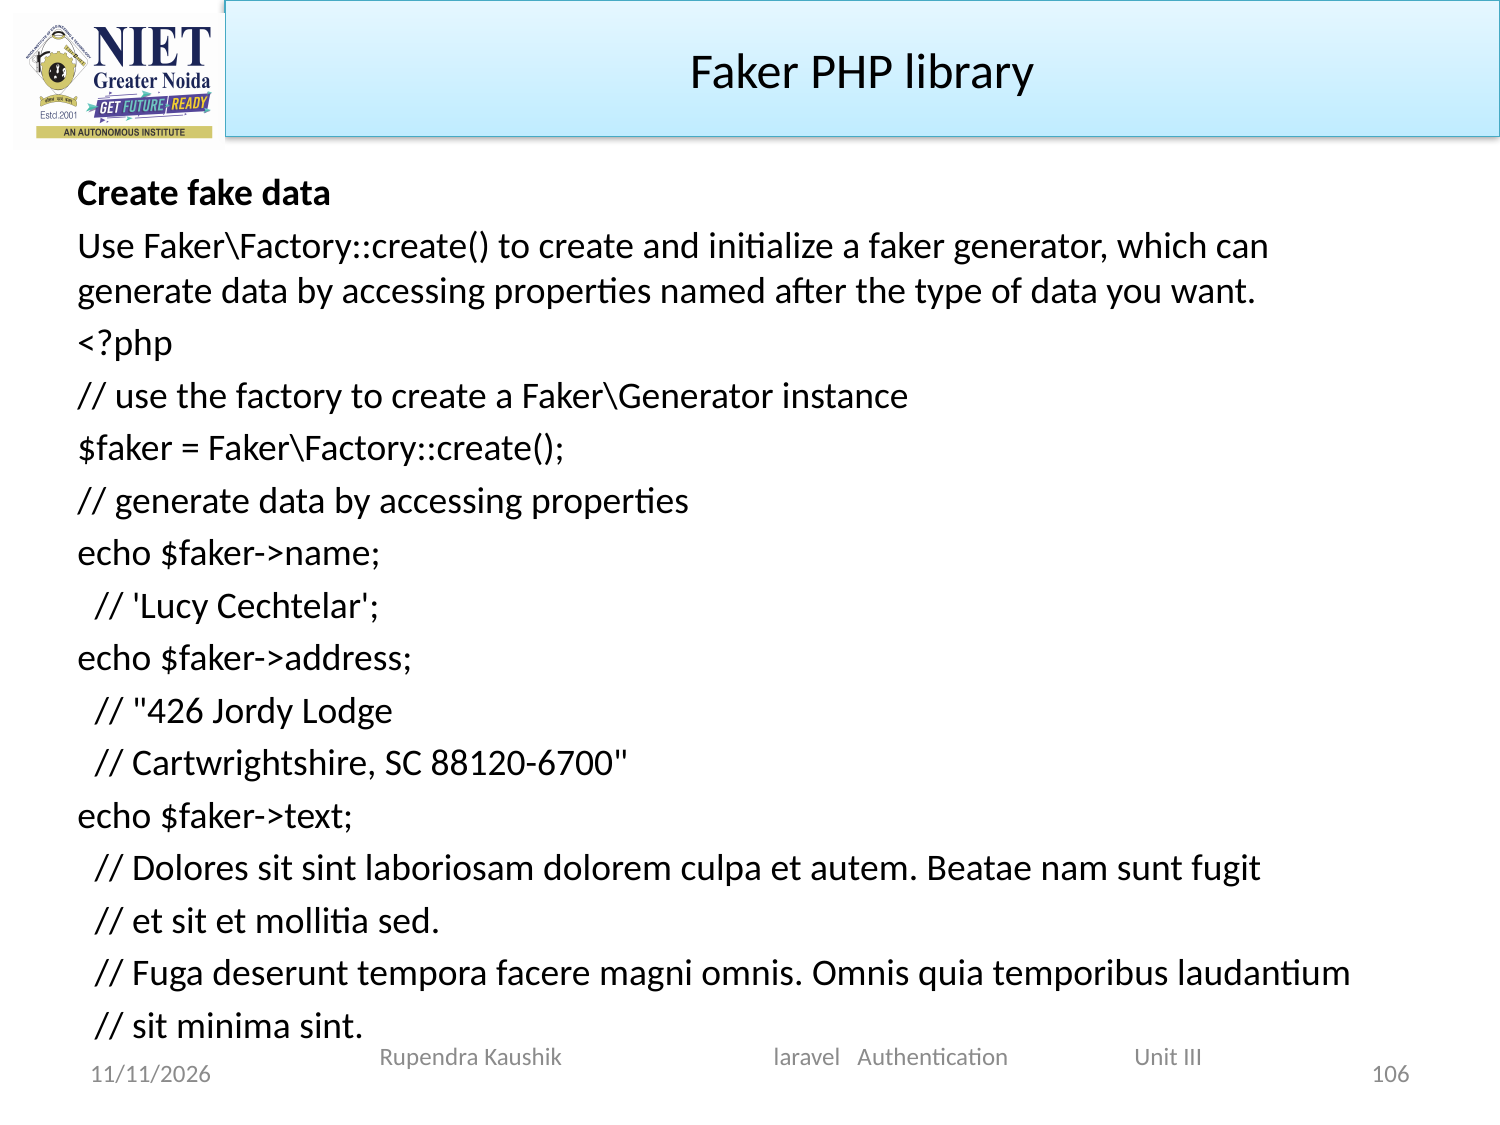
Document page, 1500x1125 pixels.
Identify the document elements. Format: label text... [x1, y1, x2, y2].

picture [13, 13, 226, 151]
text_box Faker PHP library [224, 0, 1500, 137]
text_box Rupendra Kaushik laravel Authentication Unit III [329, 1033, 1255, 1079]
slide_number 106 [1074, 1042, 1425, 1103]
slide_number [75, 1042, 425, 1103]
list Create fake data Use Faker\Factory::create() to create and initialize a faker generator, which can generate data by accessing properties named after the type of data you want. <?php // use the factory to create a Faker\Generator instance $faker = Faker\Factory::create(); // generate data by accessing properties echo $faker->name; // 'Lucy Cechtelar'; echo $faker->address; // "426 Jordy Lodge // Cartwrightshire, SC 88120-6700" echo $faker->text; // Dolores sit sint laboriosam dolorem culpa et autem. Beatae nam sunt fugit // et sit et mollitia sed. // Fuga deserunt tempora facere magni omnis. Omnis quia temporibus laudantium // sit minima sint. [62, 160, 1413, 1040]
